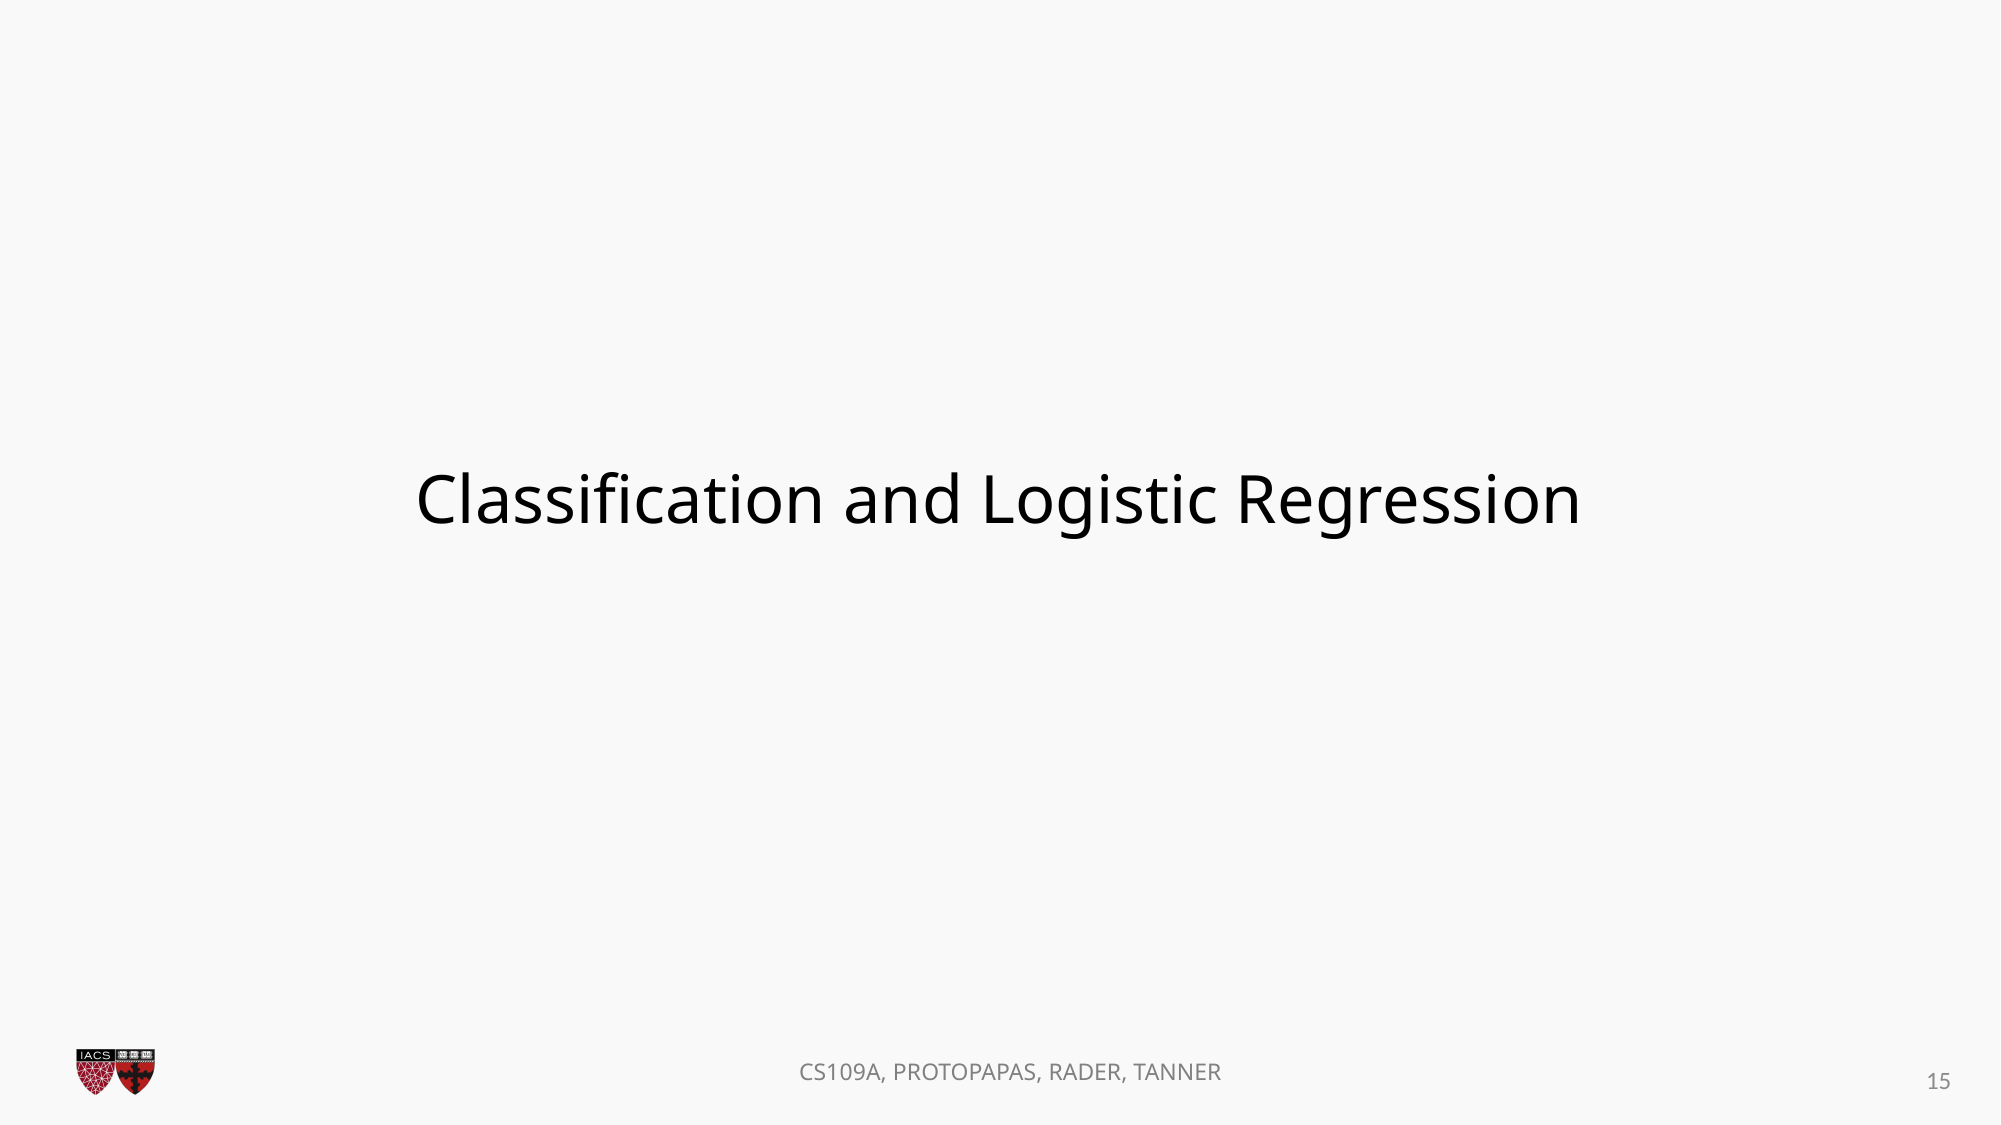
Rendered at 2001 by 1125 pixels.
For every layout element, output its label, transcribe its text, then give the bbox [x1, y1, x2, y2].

title Classification and Logistic Regression [99, 449, 1900, 576]
picture [75, 1049, 155, 1095]
slide_number 15 [1500, 1050, 1967, 1110]
